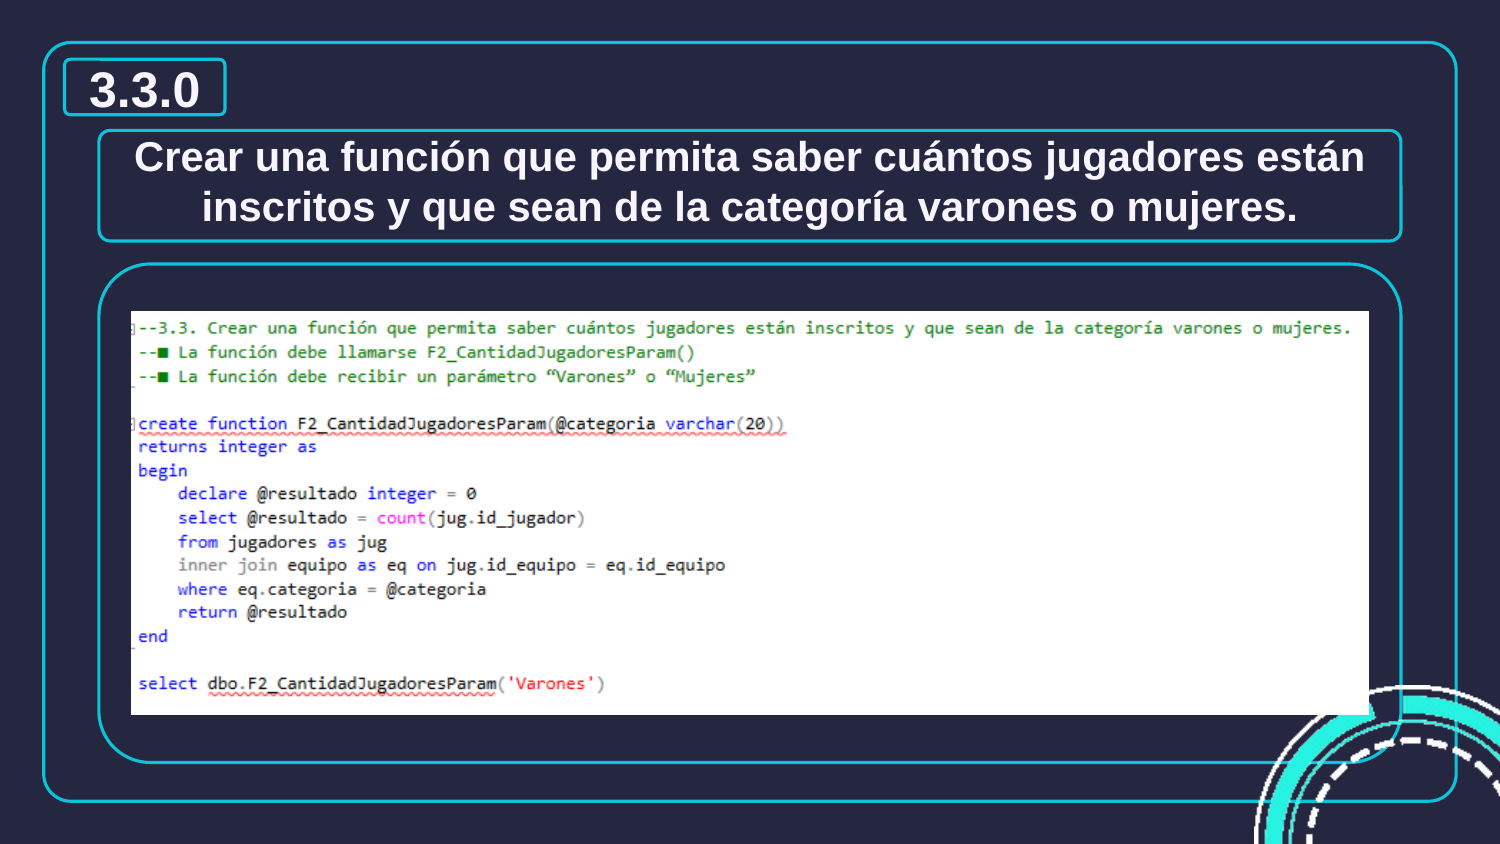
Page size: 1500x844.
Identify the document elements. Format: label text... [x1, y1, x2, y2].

title Crear una función que permita saber cuántos jugadores están inscritos y que sean de la categoría varones o mujeres. [98, 113, 1401, 141]
picture [131, 311, 1500, 844]
text_box 3.3.0 [64, 59, 225, 115]
text_box [98, 263, 1401, 763]
title Crear una función que permita saber cuántos jugadores están inscritos y que sean de la categoría varones o mujeres. [98, 231, 1401, 247]
text_box [98, 130, 1401, 242]
